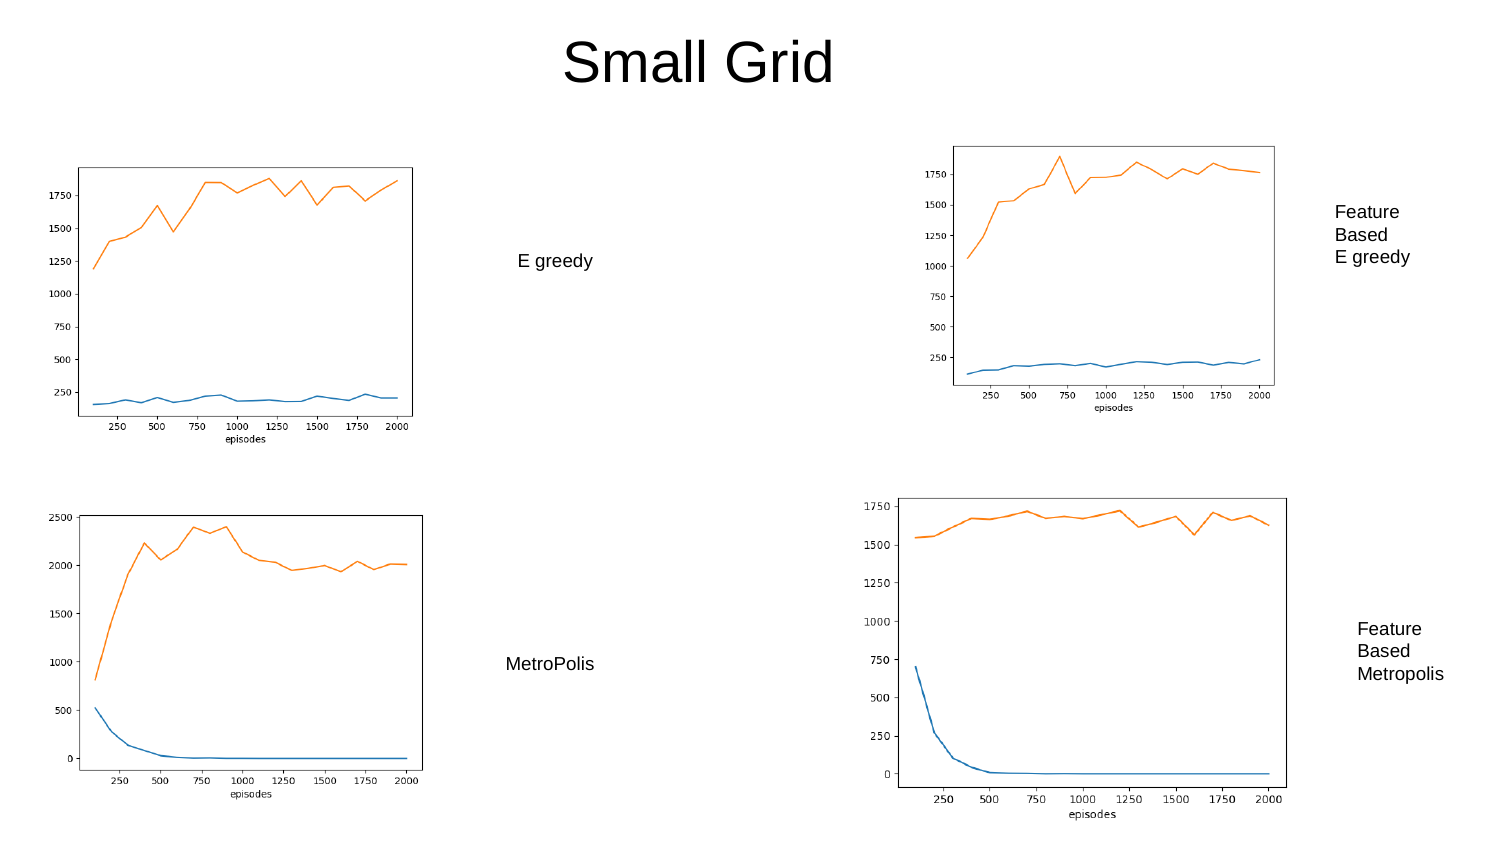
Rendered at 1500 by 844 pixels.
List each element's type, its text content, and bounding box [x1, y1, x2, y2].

text_box Feature Based Metropolis [1342, 601, 1477, 710]
picture [24, 127, 455, 451]
picture [24, 474, 466, 806]
picture [900, 108, 1315, 419]
text_box E greedy [502, 233, 612, 294]
text_box Feature Based E greedy [1319, 184, 1429, 294]
text_box MetroPolis [490, 636, 612, 697]
title Small Grid [0, 9, 1398, 104]
picture [835, 452, 1336, 829]
